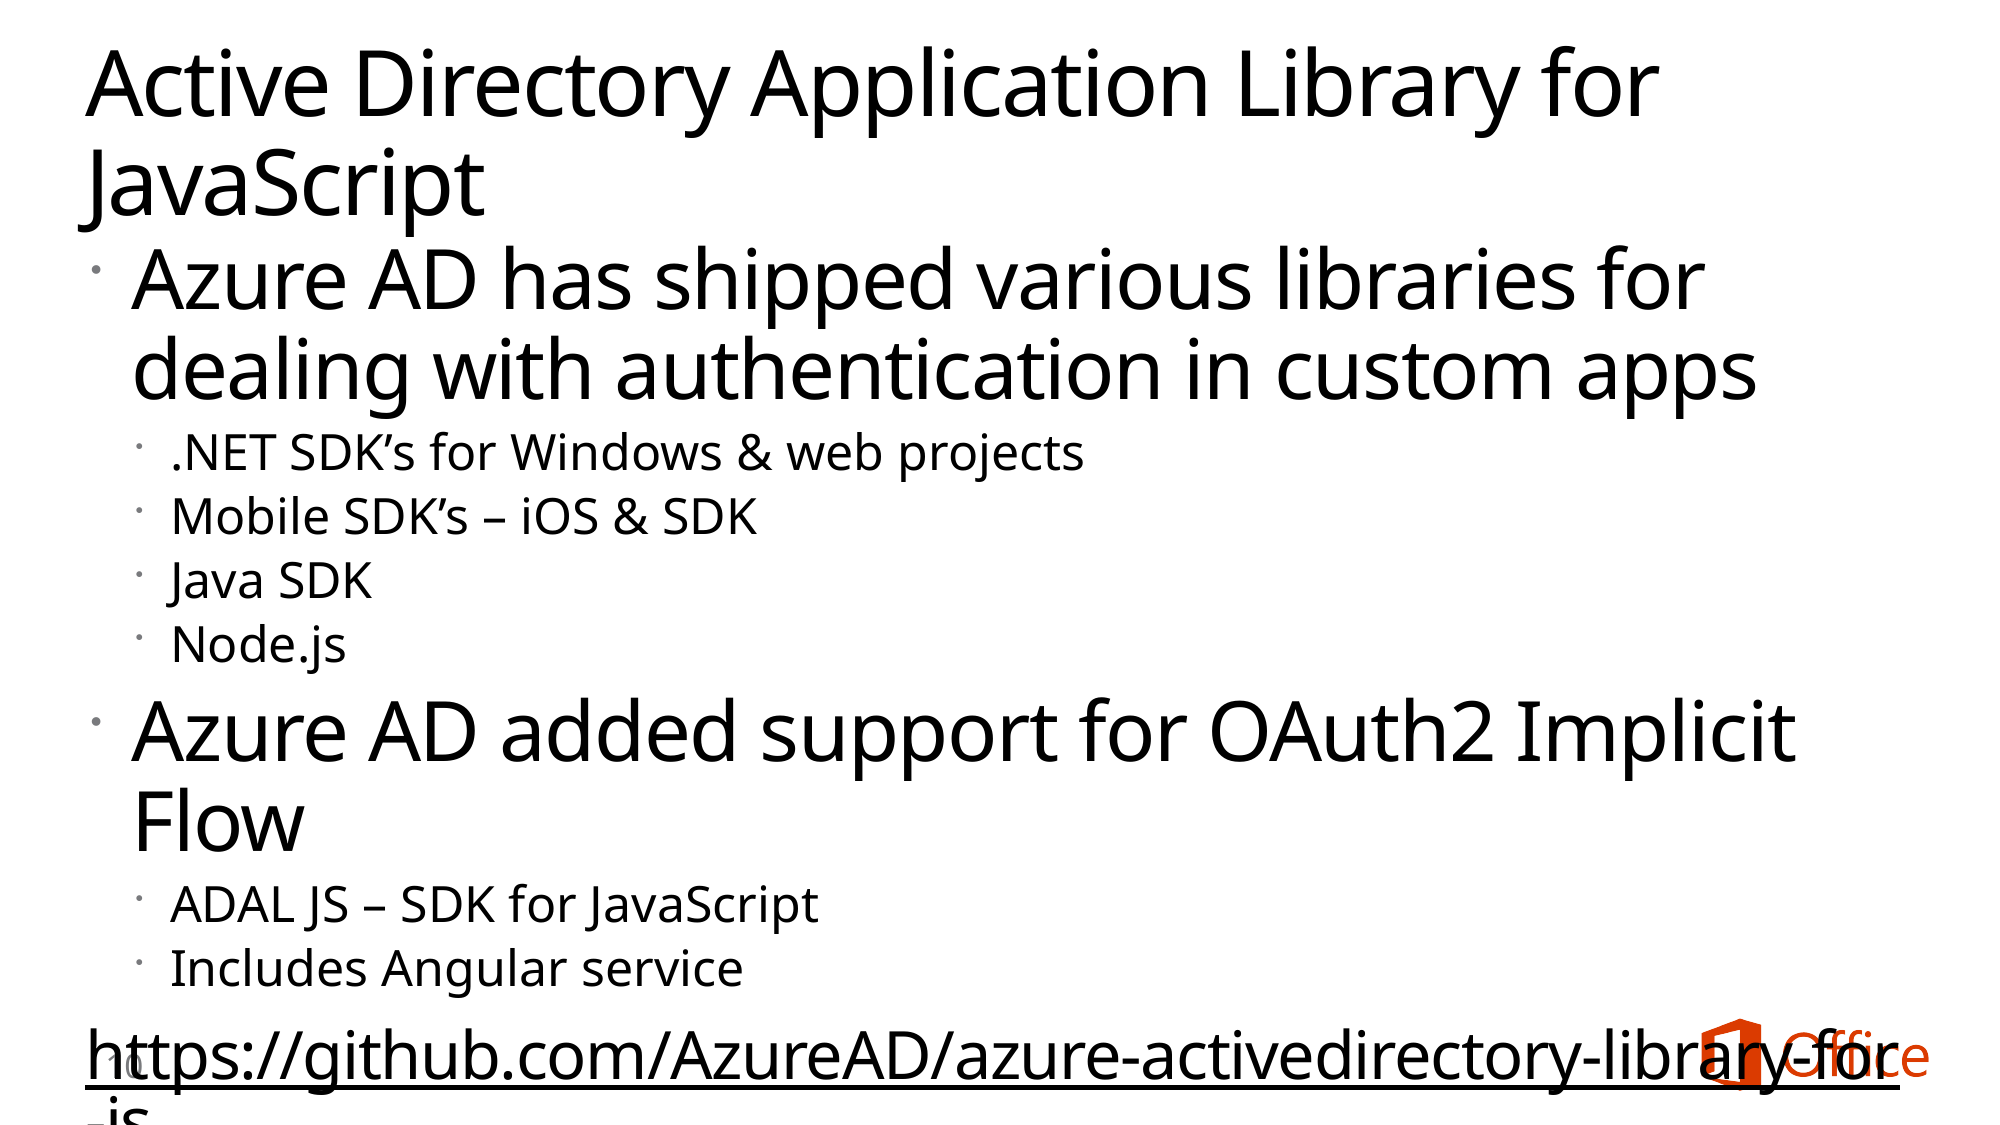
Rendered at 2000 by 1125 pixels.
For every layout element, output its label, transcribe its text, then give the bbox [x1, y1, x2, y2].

title Active Directory Application Library for JavaScript [85, 37, 1914, 161]
list Azure AD has shipped various libraries for dealing with authentication in custom apps .NET SDK’s for Windows & web projects Mobile SDK’s – iOS & SDK Java SDK Node.js Azure AD added support for OAuth2 Implicit Flow ADAL JS – SDK for JavaScript Includes Angular service https://github.com/AzureAD/azure-activedirectory-library-for-js [85, 237, 1914, 573]
slide_number 10 [85, 1049, 178, 1086]
picture [1670, 987, 1960, 1122]
